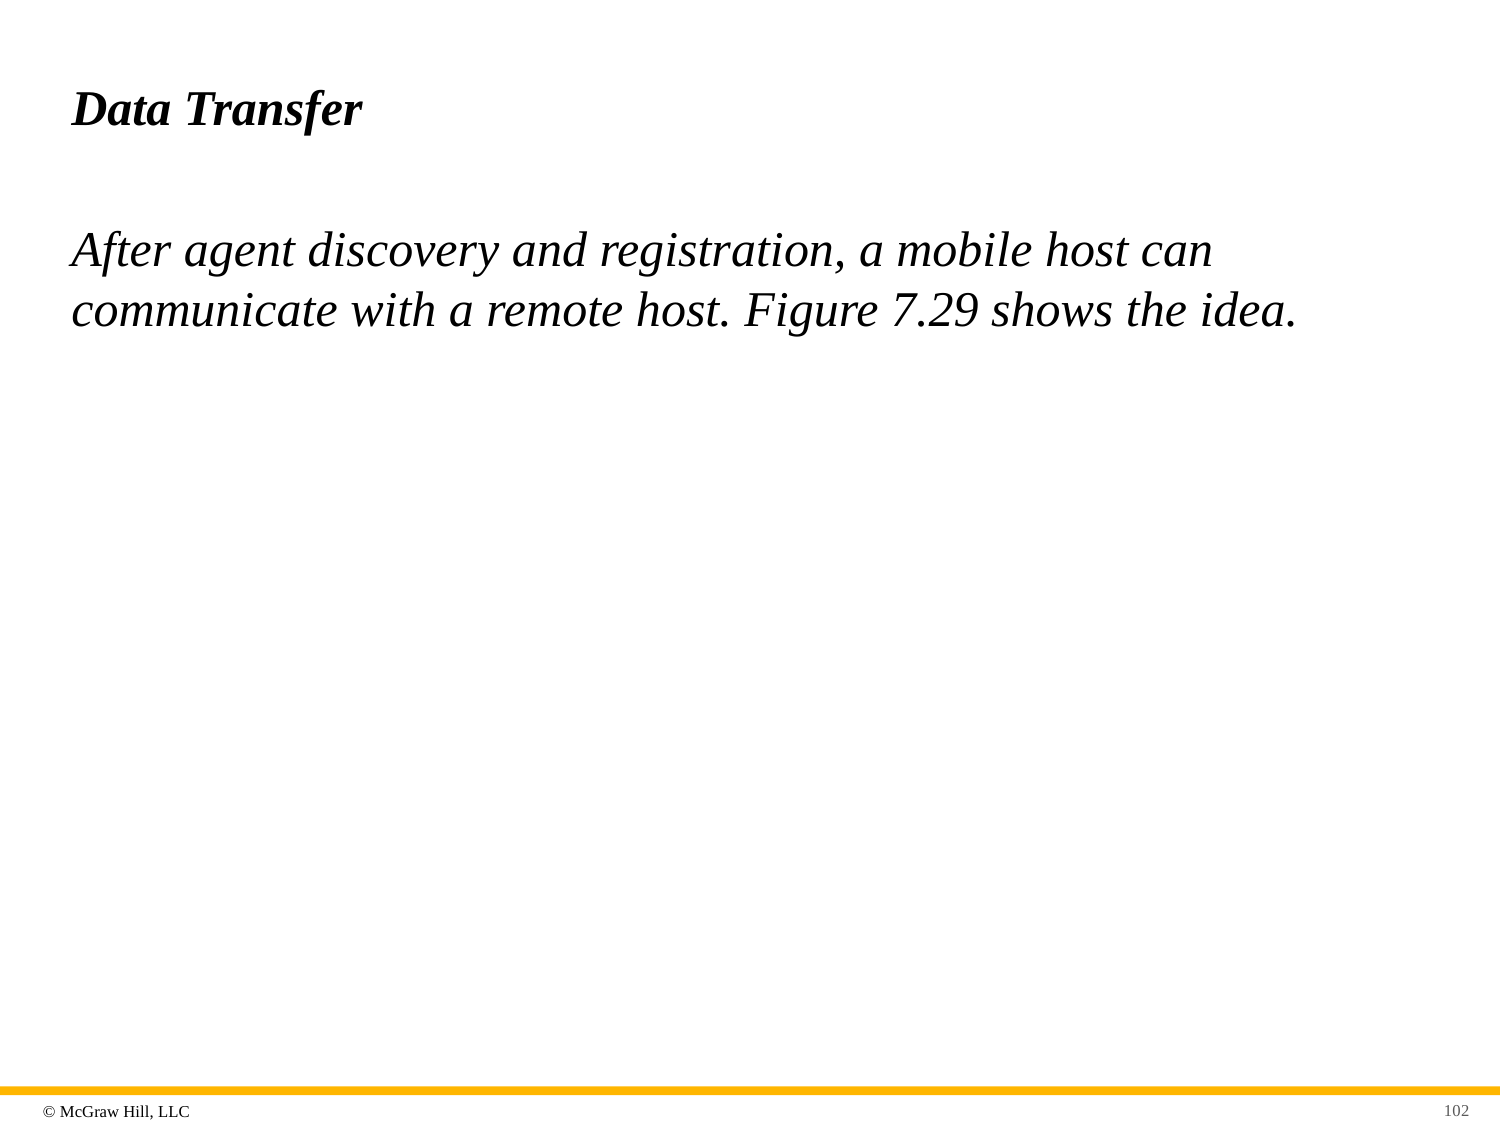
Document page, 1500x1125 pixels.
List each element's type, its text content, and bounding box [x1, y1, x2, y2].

slide_number 102 [1418, 1096, 1477, 1123]
title Data Transfer [56, 50, 1444, 162]
list After agent discovery and registration, a mobile host can communicate with a remote host. Figure 7.29 shows the idea. [56, 209, 1444, 1043]
